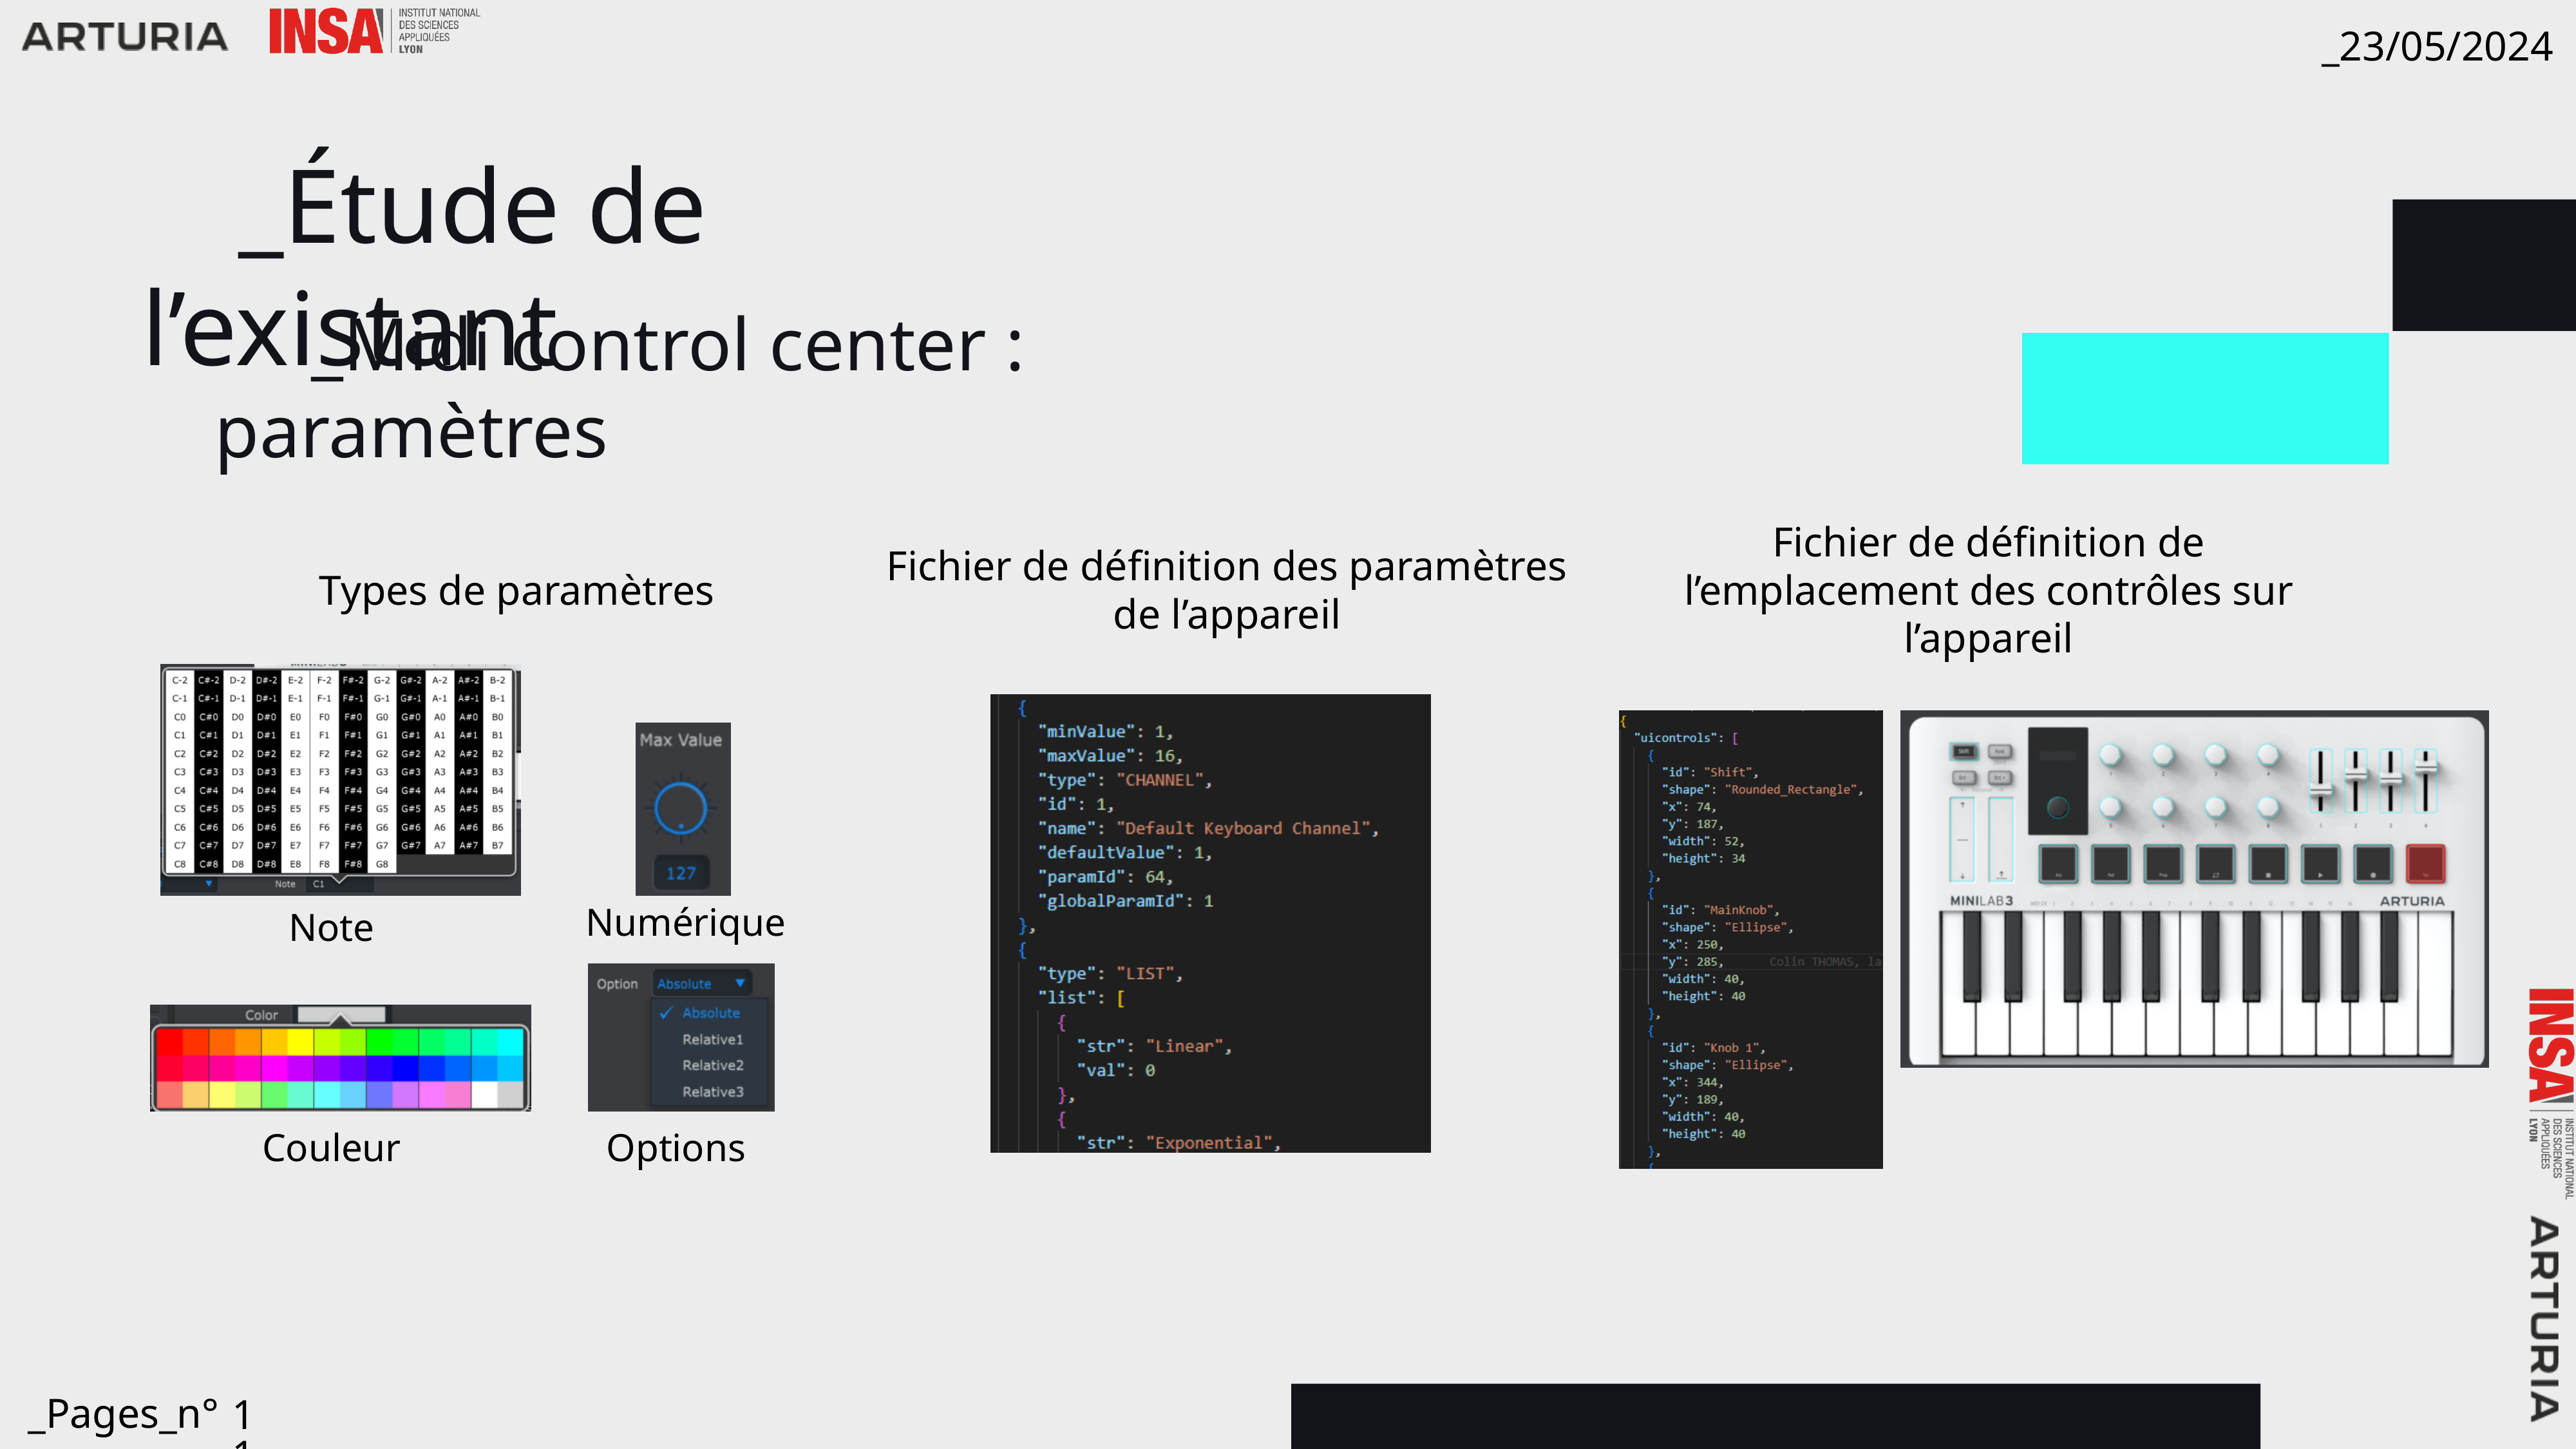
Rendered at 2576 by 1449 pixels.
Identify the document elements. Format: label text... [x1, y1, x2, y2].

picture [1619, 710, 1884, 1169]
picture [150, 1005, 531, 1112]
text_box Couleur [233, 1118, 430, 1175]
text_box [1291, 1383, 2261, 1449]
picture [22, 23, 229, 51]
picture [588, 963, 775, 1112]
picture [2531, 1216, 2558, 1422]
text_box _Étude de l’existant [137, 197, 1059, 330]
picture [266, 6, 484, 55]
text_box Fichier de définition des paramètres de l’appareil [878, 535, 1577, 643]
text_box Types de paramètres [305, 560, 730, 619]
picture [160, 664, 522, 896]
text_box Fichier de définition de l’emplacement des contrôles sur l’appareil [1640, 511, 2338, 667]
text_box Numérique [550, 893, 821, 949]
text_box _23/05/2024 [2299, 15, 2576, 74]
text_box [2022, 332, 2389, 464]
text_box _Midi control center : paramètres [209, 336, 1347, 434]
text_box [2392, 199, 2576, 331]
text_box Note [233, 898, 430, 954]
picture [635, 723, 731, 896]
picture [1900, 710, 2489, 1068]
picture [2443, 986, 2576, 1202]
text_box Options [578, 1118, 775, 1175]
picture [990, 694, 1432, 1153]
slide_number 11 [226, 1383, 265, 1443]
